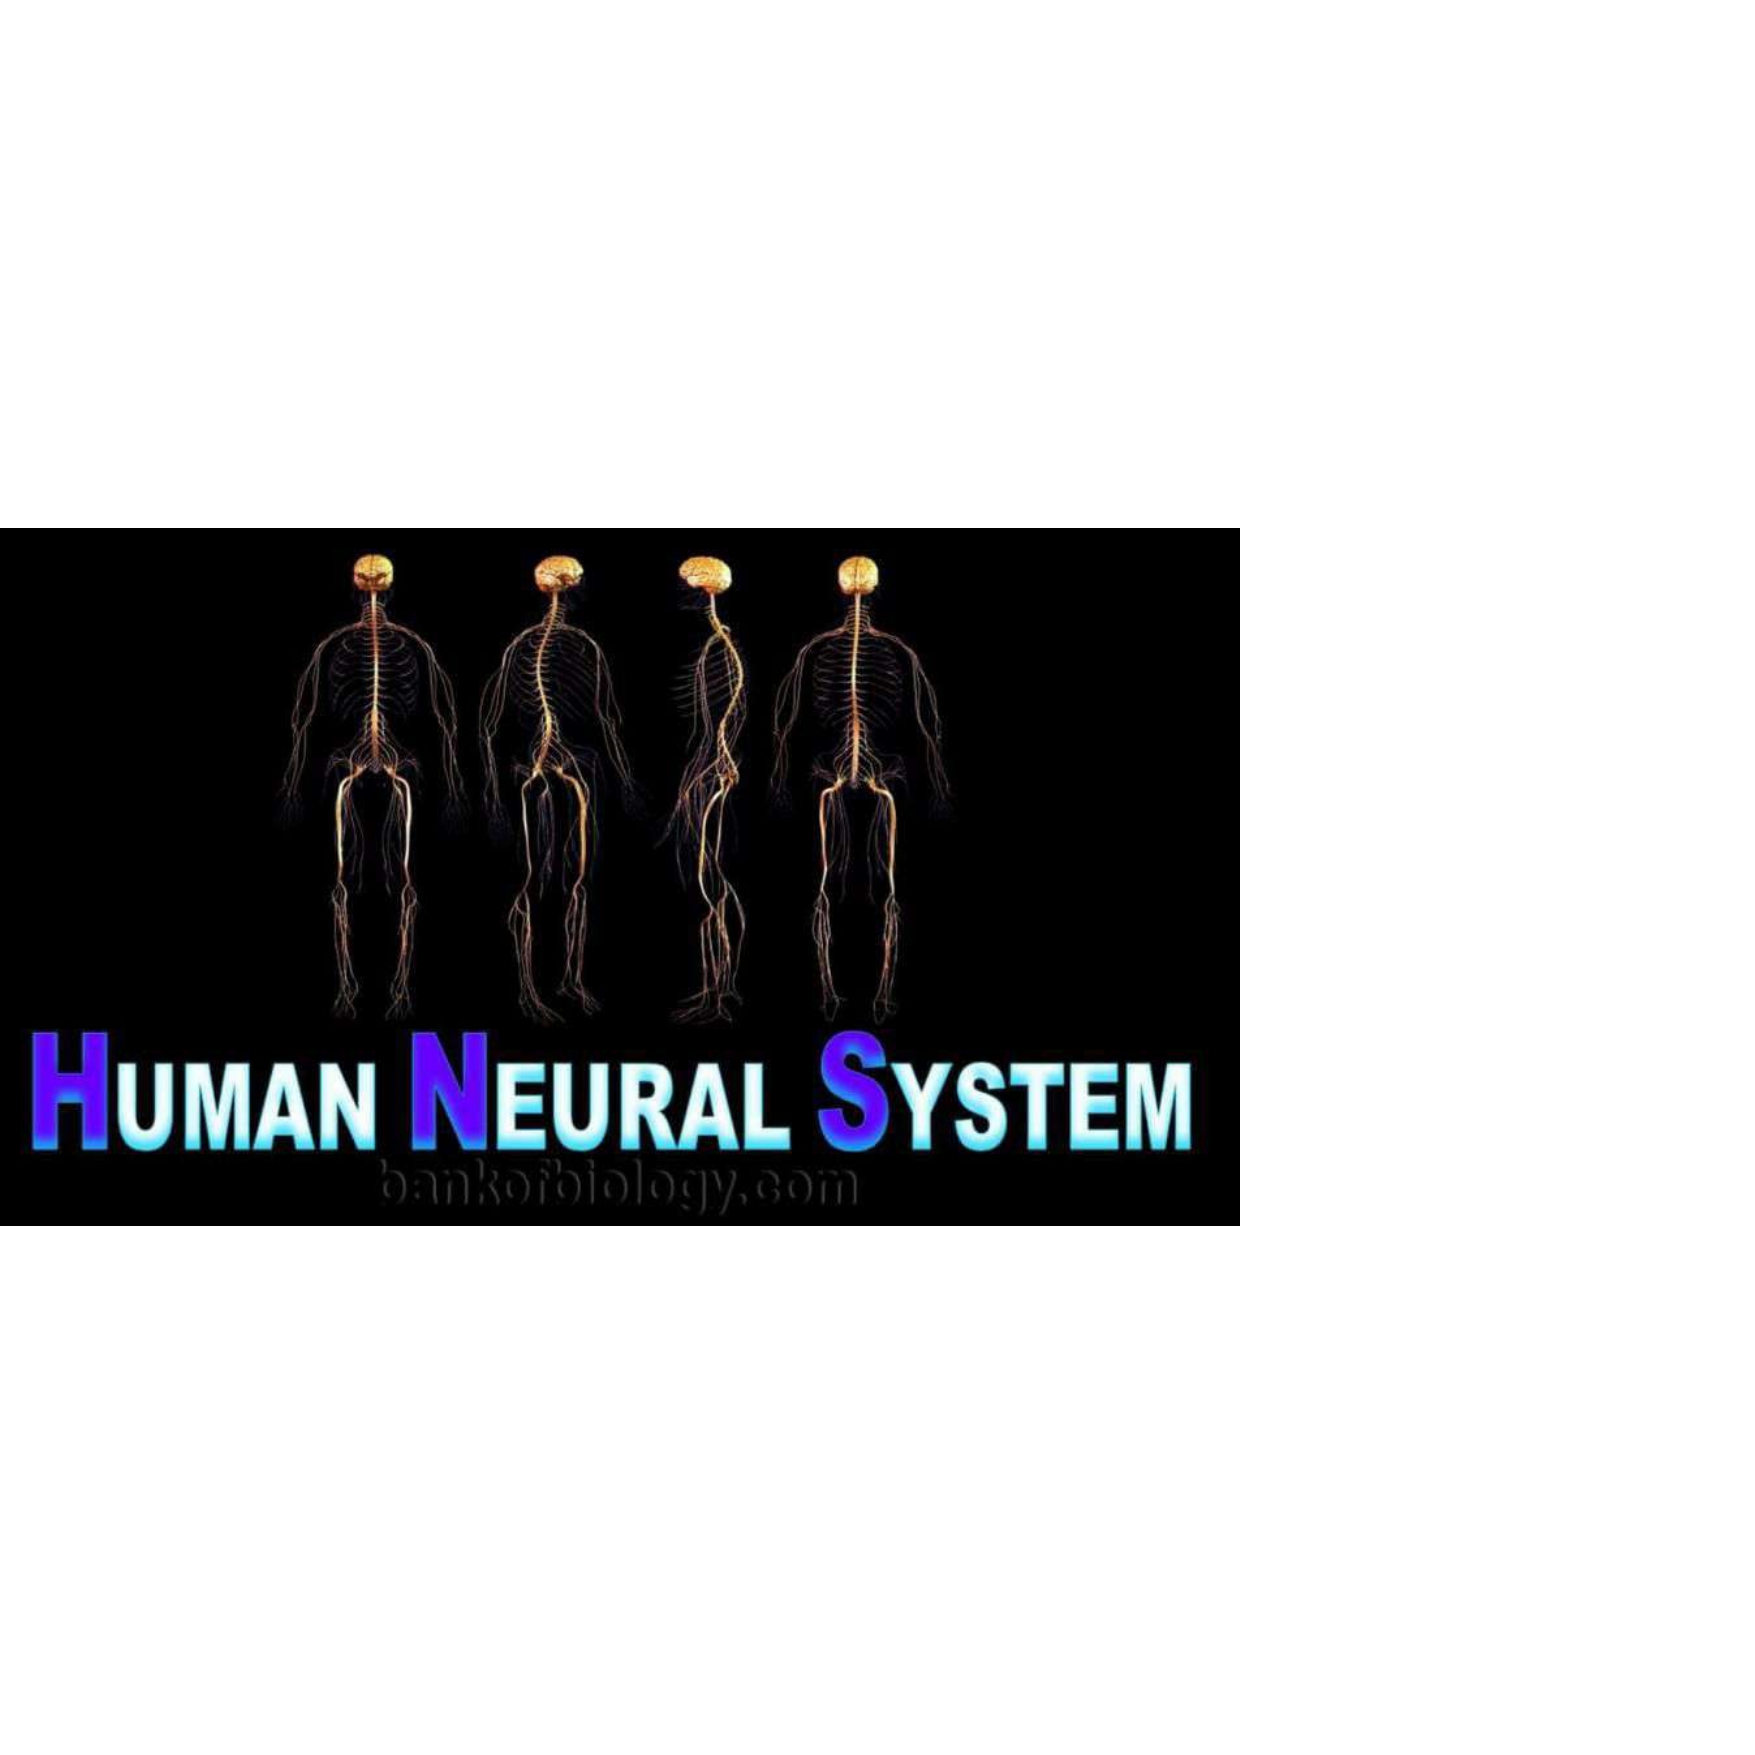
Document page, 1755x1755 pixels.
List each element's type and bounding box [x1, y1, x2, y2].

picture [0, 528, 1240, 1226]
